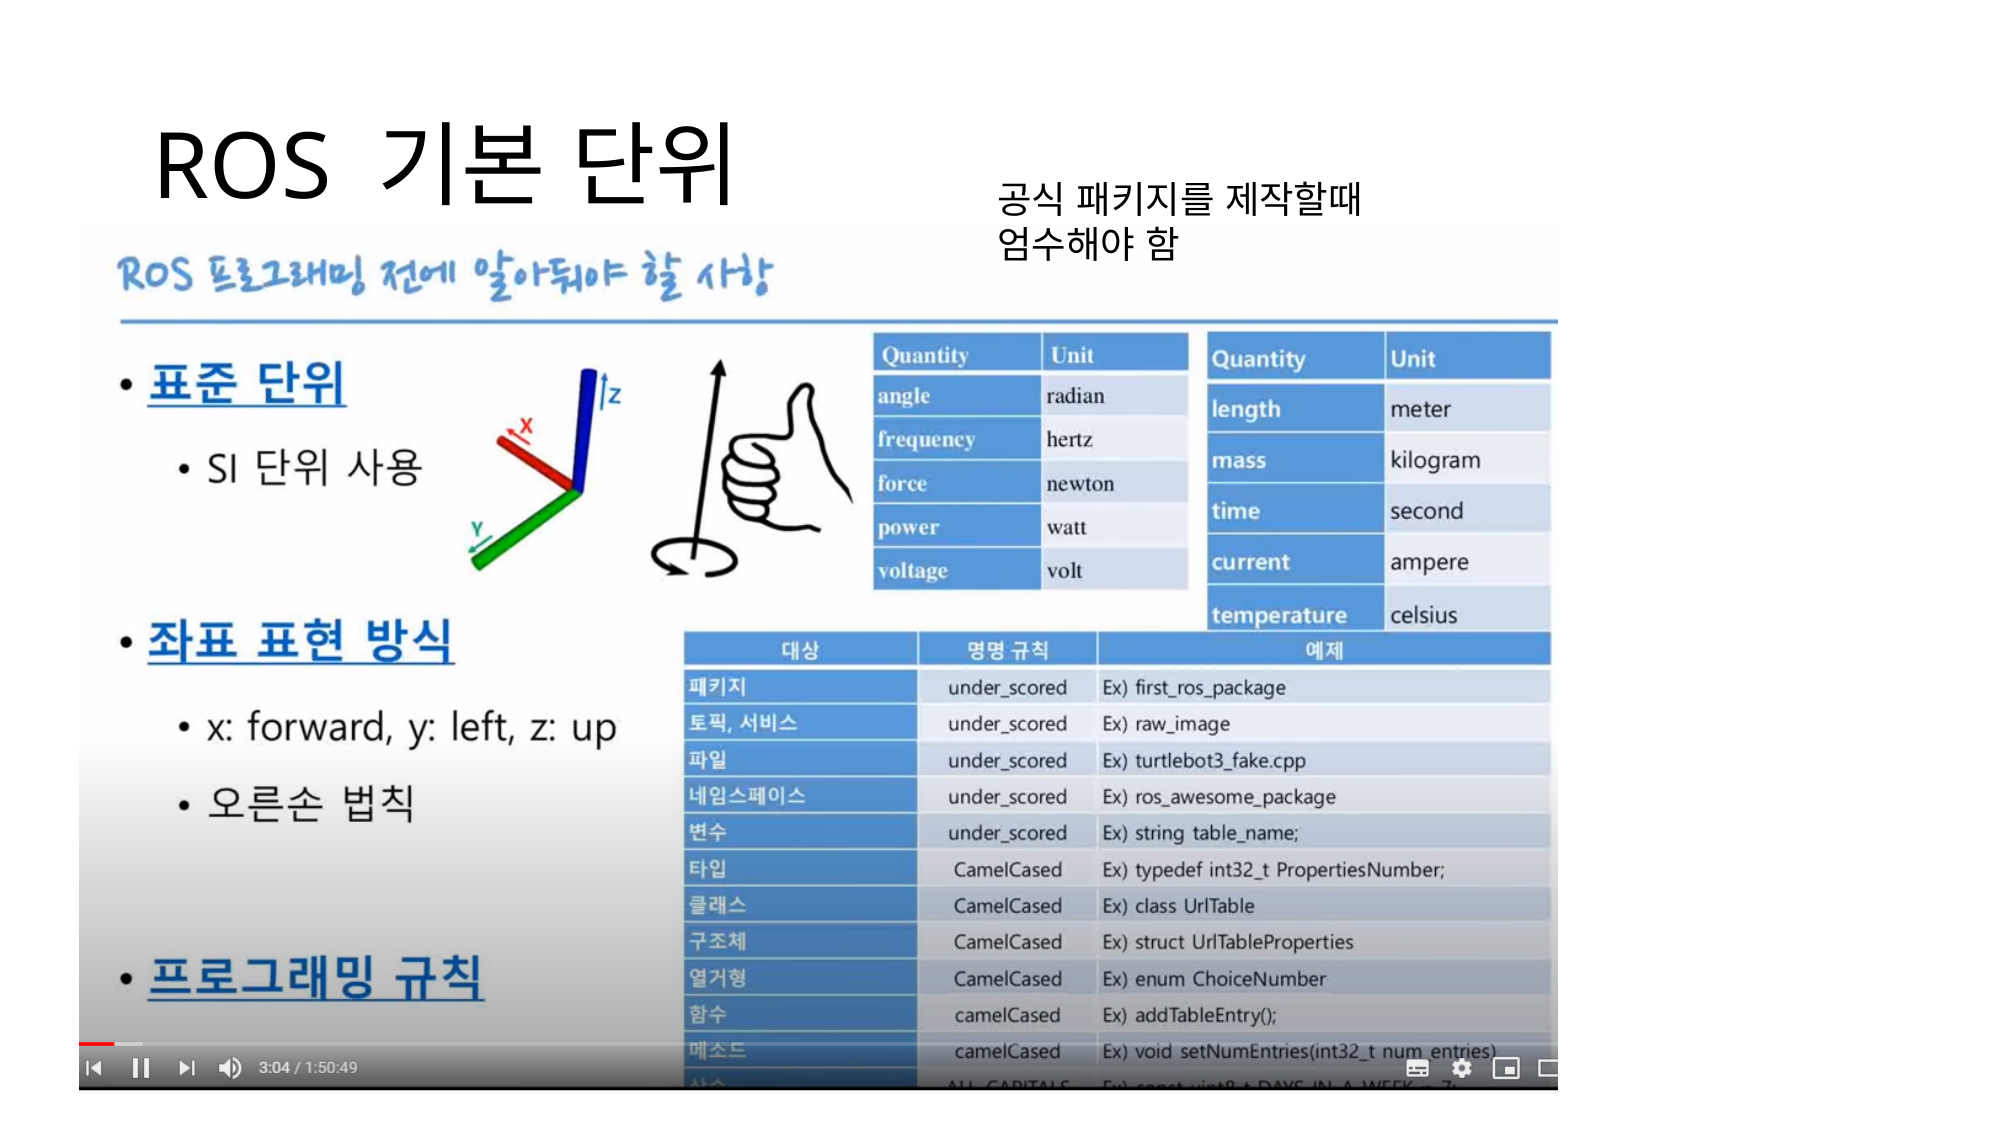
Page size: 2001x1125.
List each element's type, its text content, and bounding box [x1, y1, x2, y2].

text_box 공식 패키지를 제작할때 엄수해야 함 [982, 168, 1411, 221]
title ROS 기본 단위 [137, 59, 1863, 278]
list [79, 221, 1558, 1094]
